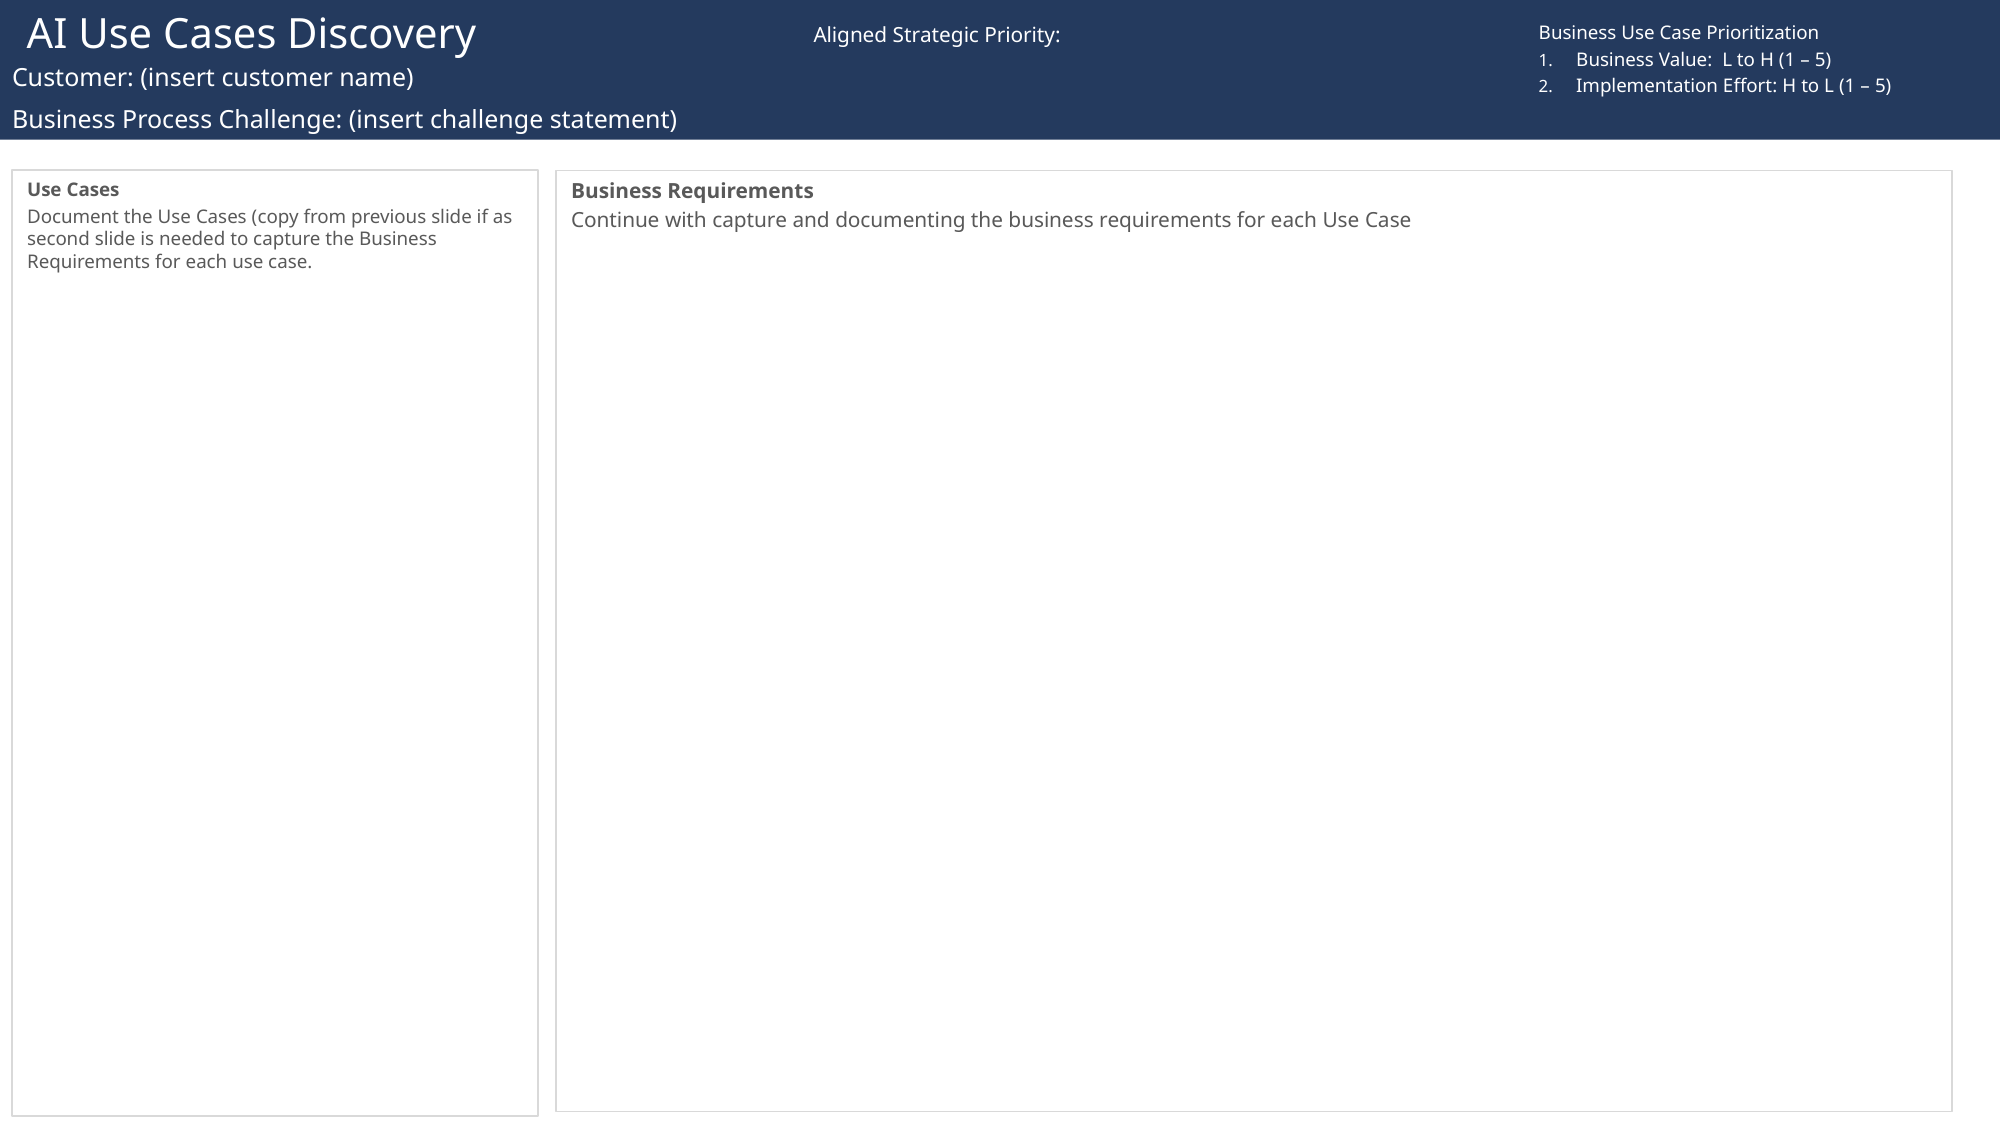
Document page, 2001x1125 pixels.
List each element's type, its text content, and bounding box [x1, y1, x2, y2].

text_box Customer: (insert customer name) [11, 61, 641, 92]
text_box Business Use Case Prioritization Business Value: L to H (1 – 5) Implementation Effort: H to L (1 – 5) [1538, 21, 1969, 128]
text_box AI Use Cases Discovery [11, 0, 724, 61]
text_box Business Requirements Continue with capture and documenting the business requirements for each Use Case [555, 170, 1953, 1112]
text_box Use Cases Document the Use Cases (copy from previous slide if as second slide is needed to capture the Business Requirements for each use case. [11, 169, 539, 1117]
text_box Business Process Challenge: (insert challenge statement) [11, 103, 1462, 134]
text_box Aligned Strategic Priority: [813, 21, 1502, 83]
text_box [0, 0, 2000, 140]
